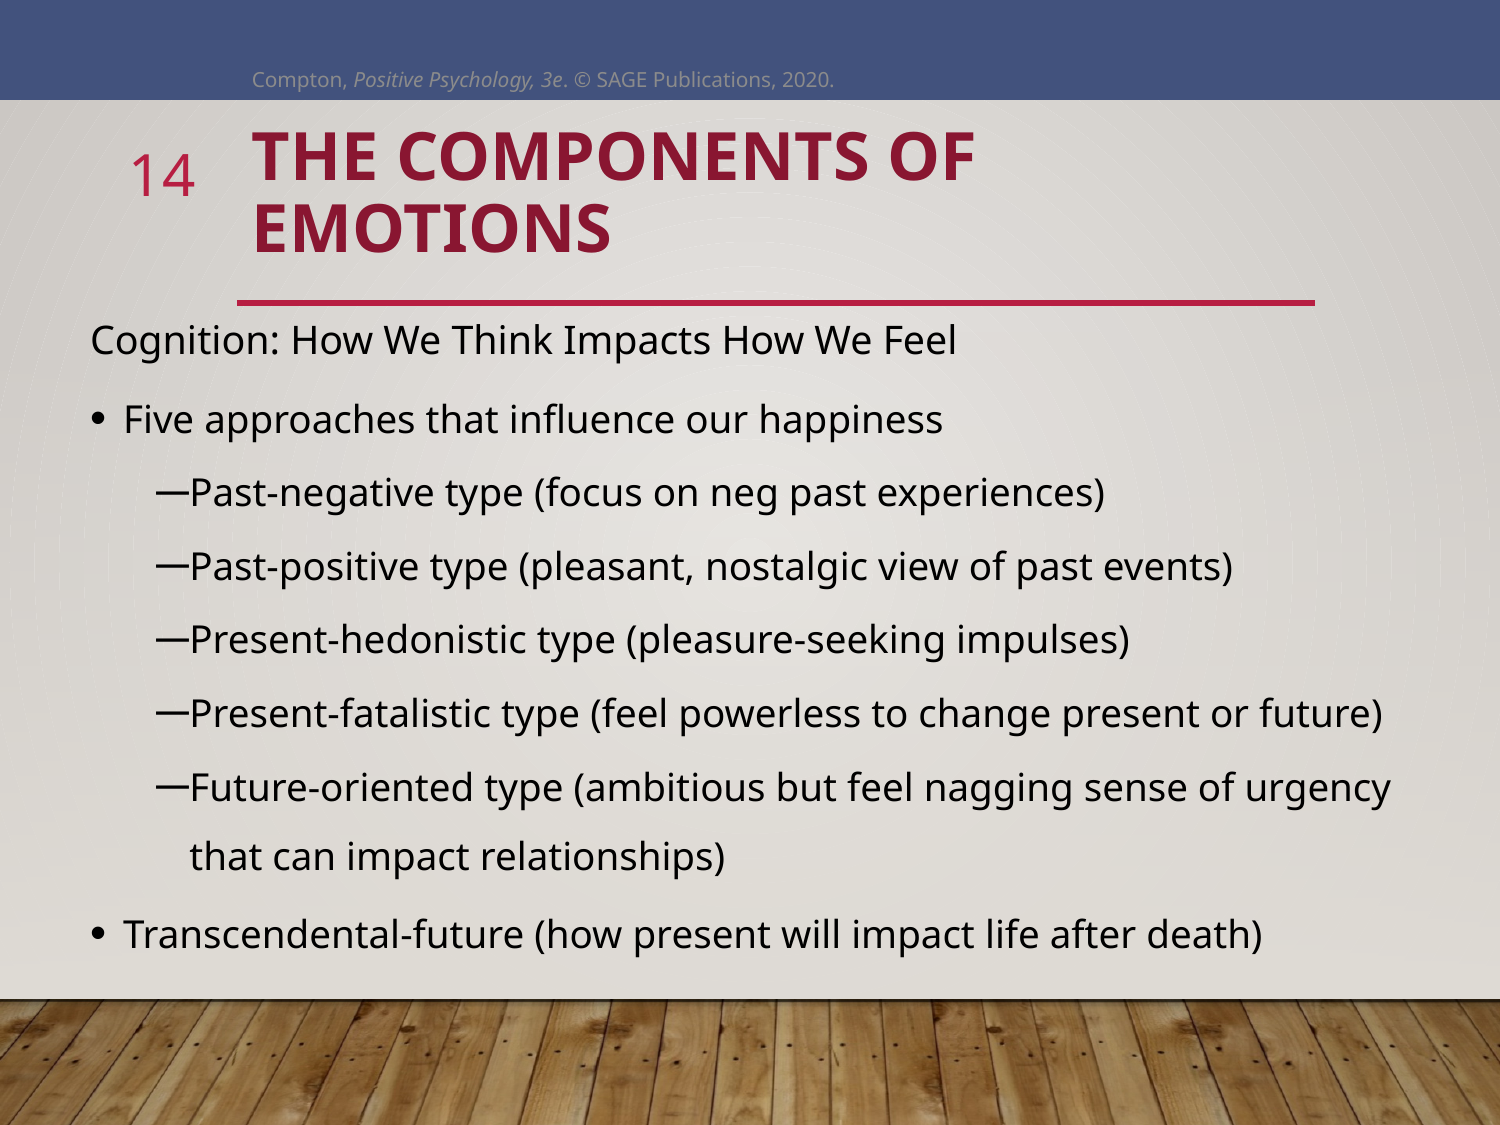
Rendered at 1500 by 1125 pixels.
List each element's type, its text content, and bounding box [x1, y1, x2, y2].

list Cognition: How We Think Impacts How We Feel Five approaches that influence our happiness Past-negative type (focus on neg past experiences) Past-positive type (pleasant, nostalgic view of past events) Present-hedonistic type (pleasure-seeking impulses) Present-fatalistic type (feel powerless to change present or future) Future-oriented type (ambitious but feel nagging sense of urgency that can impact relationships) Transcendental-future (how present will impact life after death) [75, 298, 1425, 1043]
footer Compton, Positive Psychology, 3e. © SAGE Publications, 2020. [236, 54, 899, 105]
picture [0, 999, 1500, 1125]
title The Components of Emotions [236, 115, 1315, 288]
slide_number 14 [80, 131, 211, 214]
